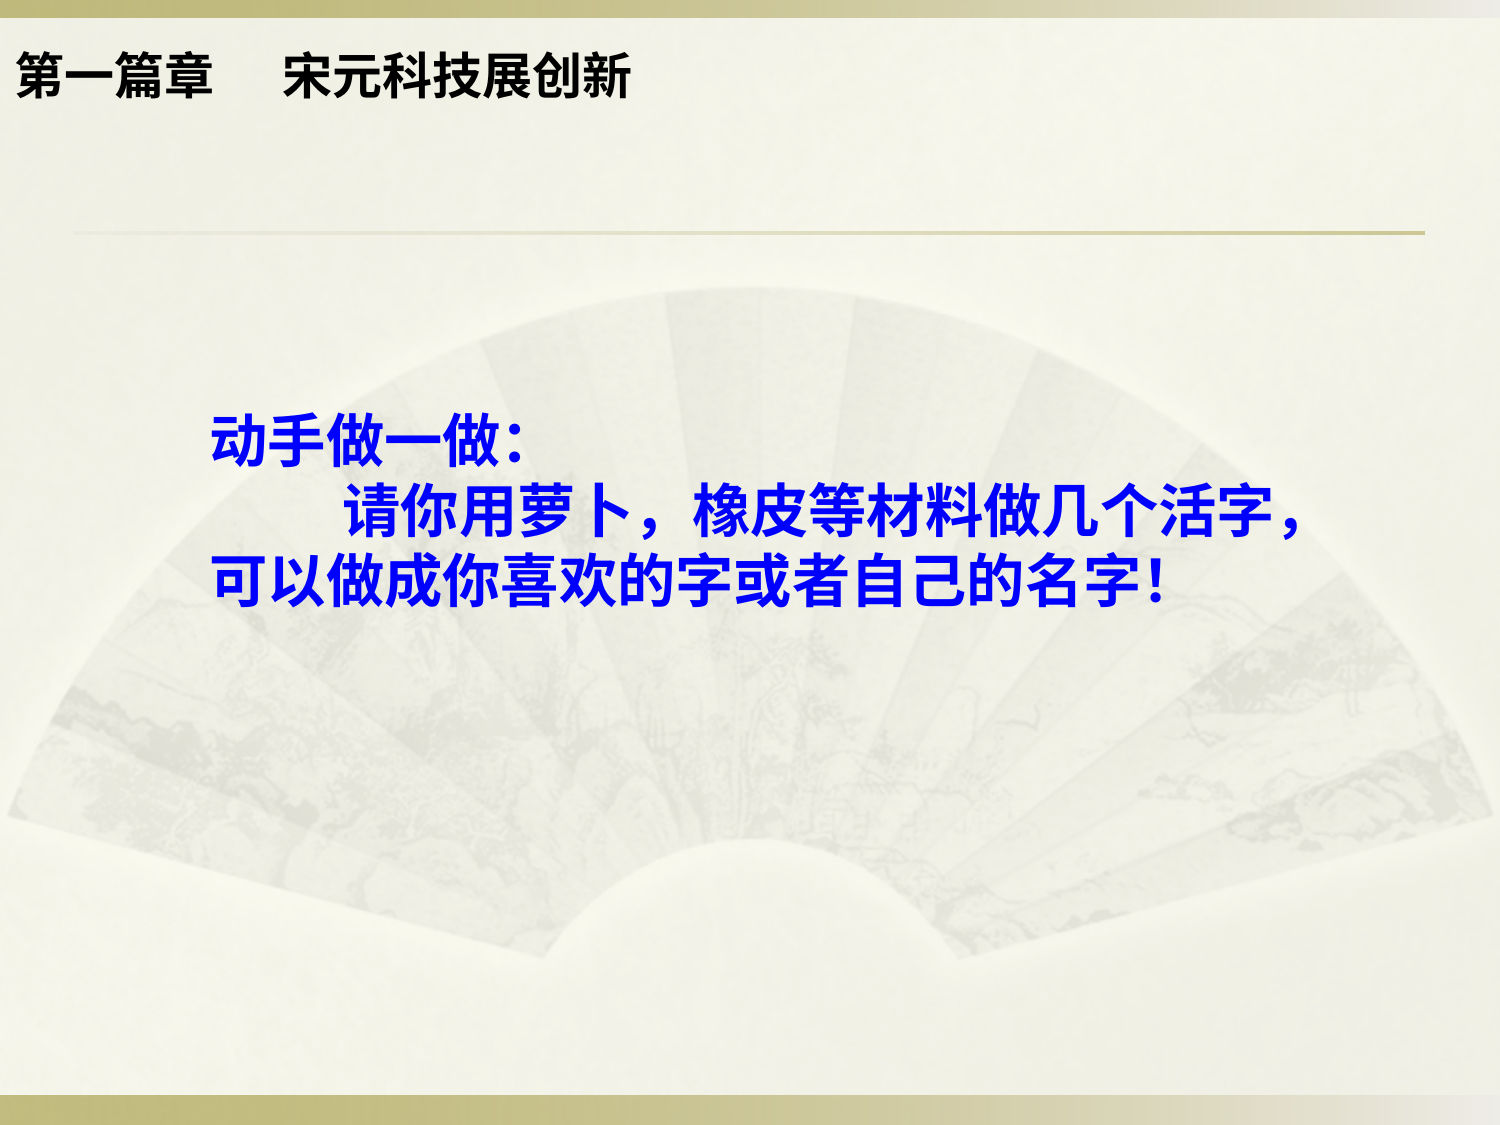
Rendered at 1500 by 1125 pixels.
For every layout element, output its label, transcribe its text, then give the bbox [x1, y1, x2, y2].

text_box 第一篇章 宋元科技展创新 [0, 37, 1213, 113]
text_box 动手做一做： 请你用萝卜，橡皮等材料做几个活字，可以做成你喜欢的字或者自己的名字！ [194, 397, 1383, 622]
